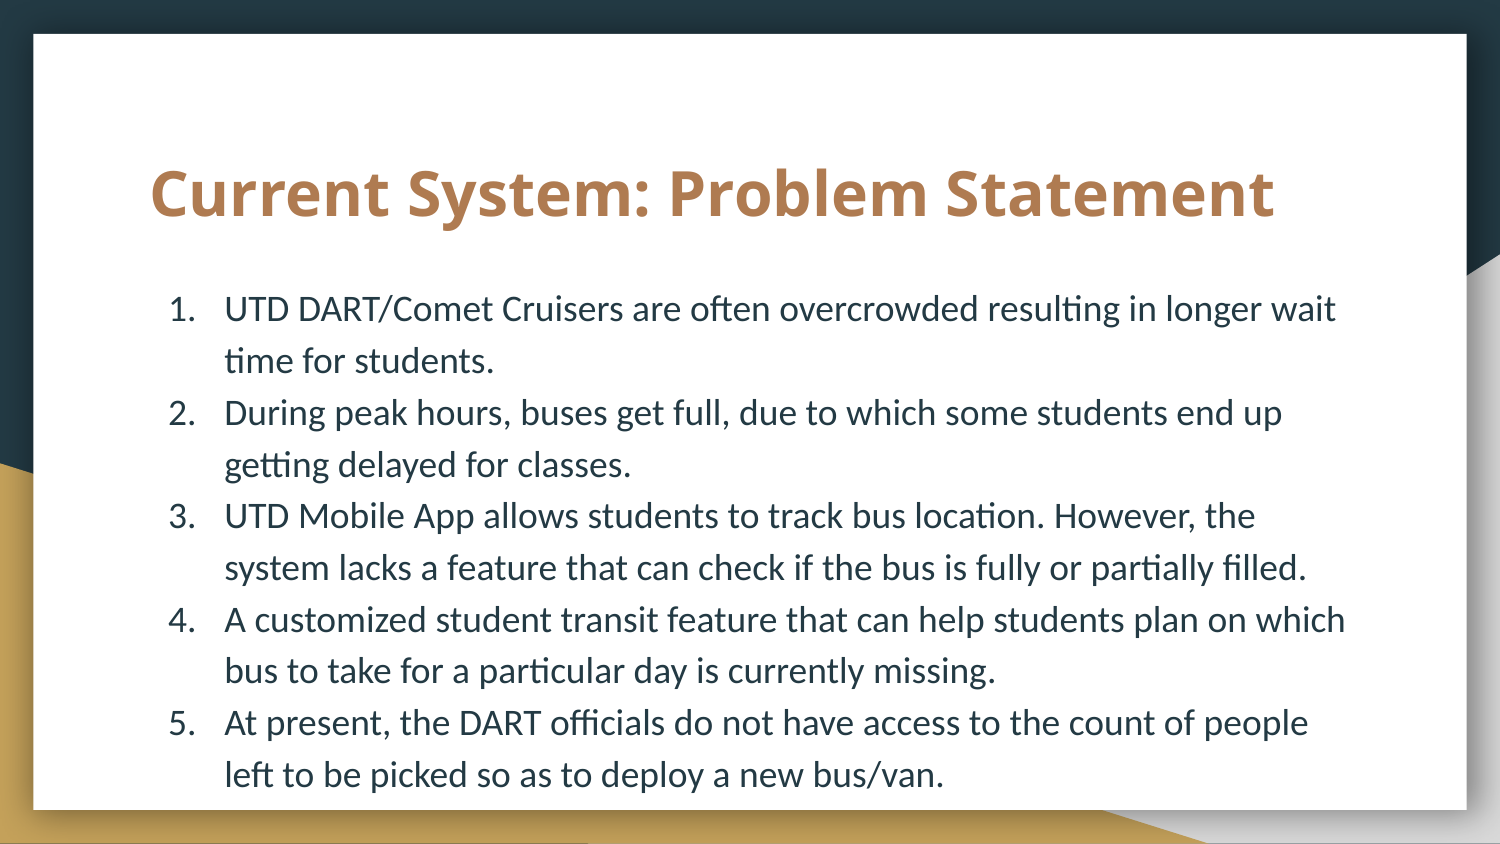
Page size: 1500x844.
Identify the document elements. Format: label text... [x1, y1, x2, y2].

title Current System: Problem Statement [134, 138, 1366, 262]
list UTD DART/Comet Cruisers are often overcrowded resulting in longer wait time for students. During peak hours, buses get full, due to which some students end up getting delayed for classes. UTD Mobile App allows students to track bus location. However, the system lacks a feature that can check if the bus is fully or partially filled. A customized student transit feature that can help students plan on which bus to take for a particular day is currently missing. At present, the DART officials do not have access to the count of people left to be picked so as to deploy a new bus/van. [134, 262, 1366, 805]
